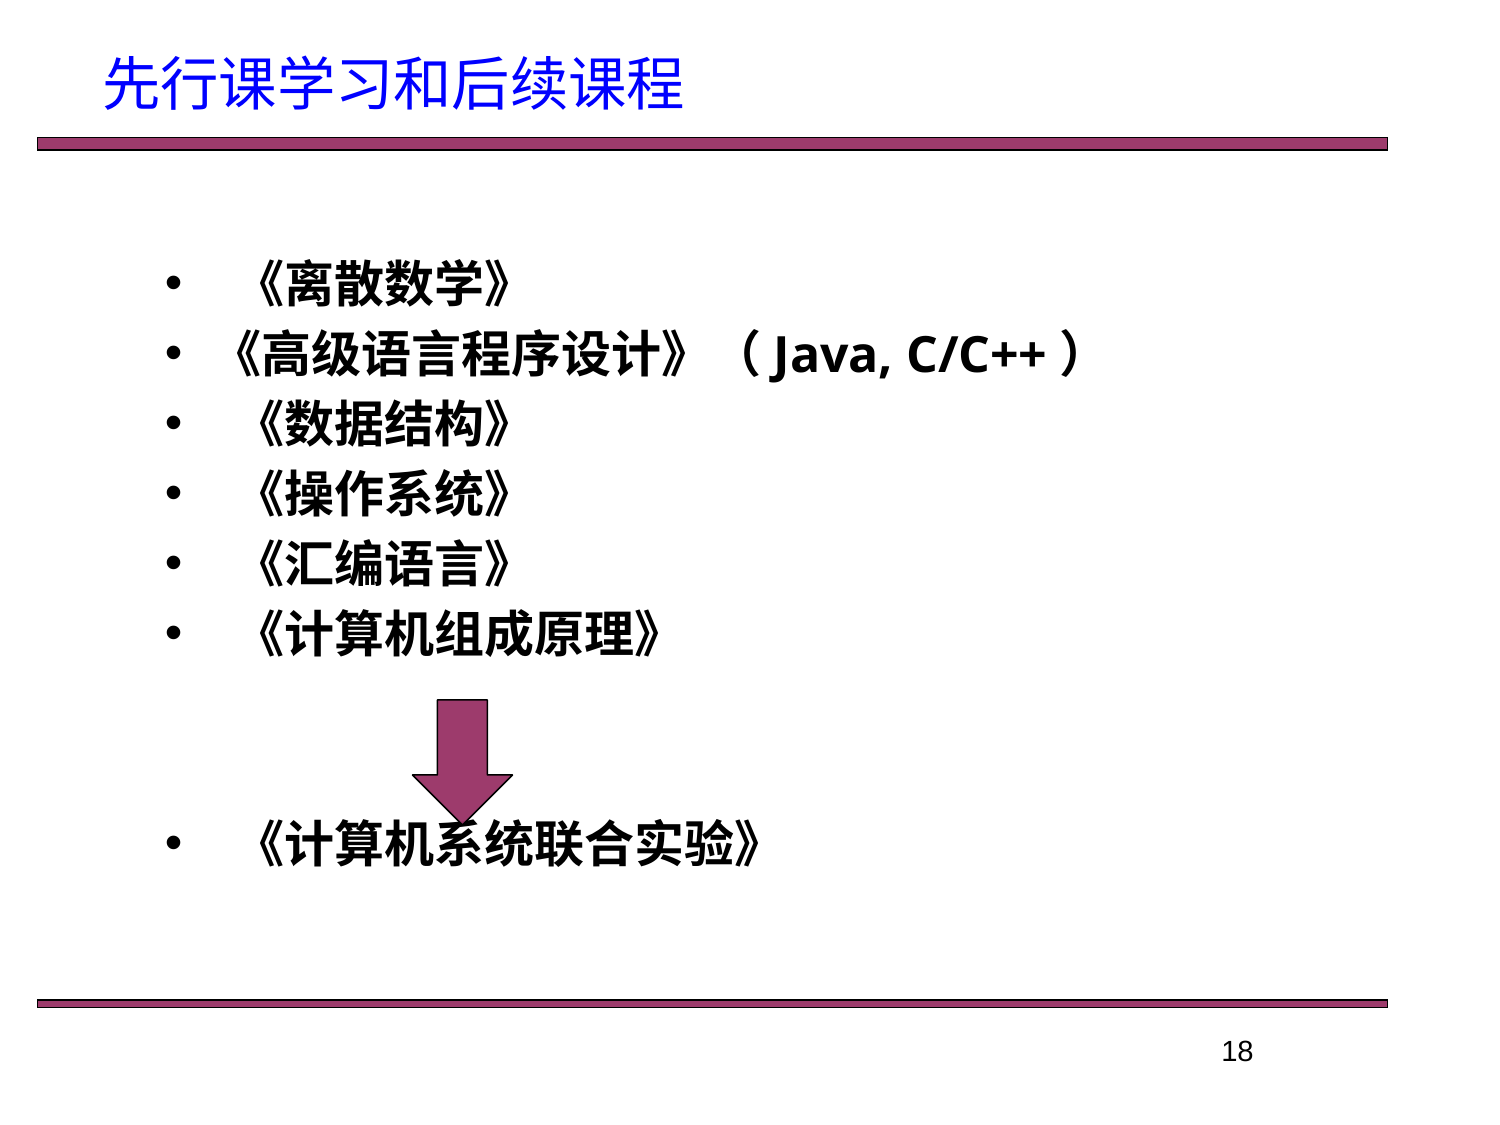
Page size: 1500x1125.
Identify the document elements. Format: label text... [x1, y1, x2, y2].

slide_number 18 [1062, 1050, 1413, 1066]
text_box 《离散数学》 《高级语言程序设计》（Java, C/C++） 《数据结构》 《操作系统》 《汇编语言》 《计算机组成原理》 《计算机系统联合实验》 [74, 174, 1425, 1050]
text_box 先行课学习和后续课程 [87, 24, 1237, 139]
text_box [412, 699, 513, 826]
